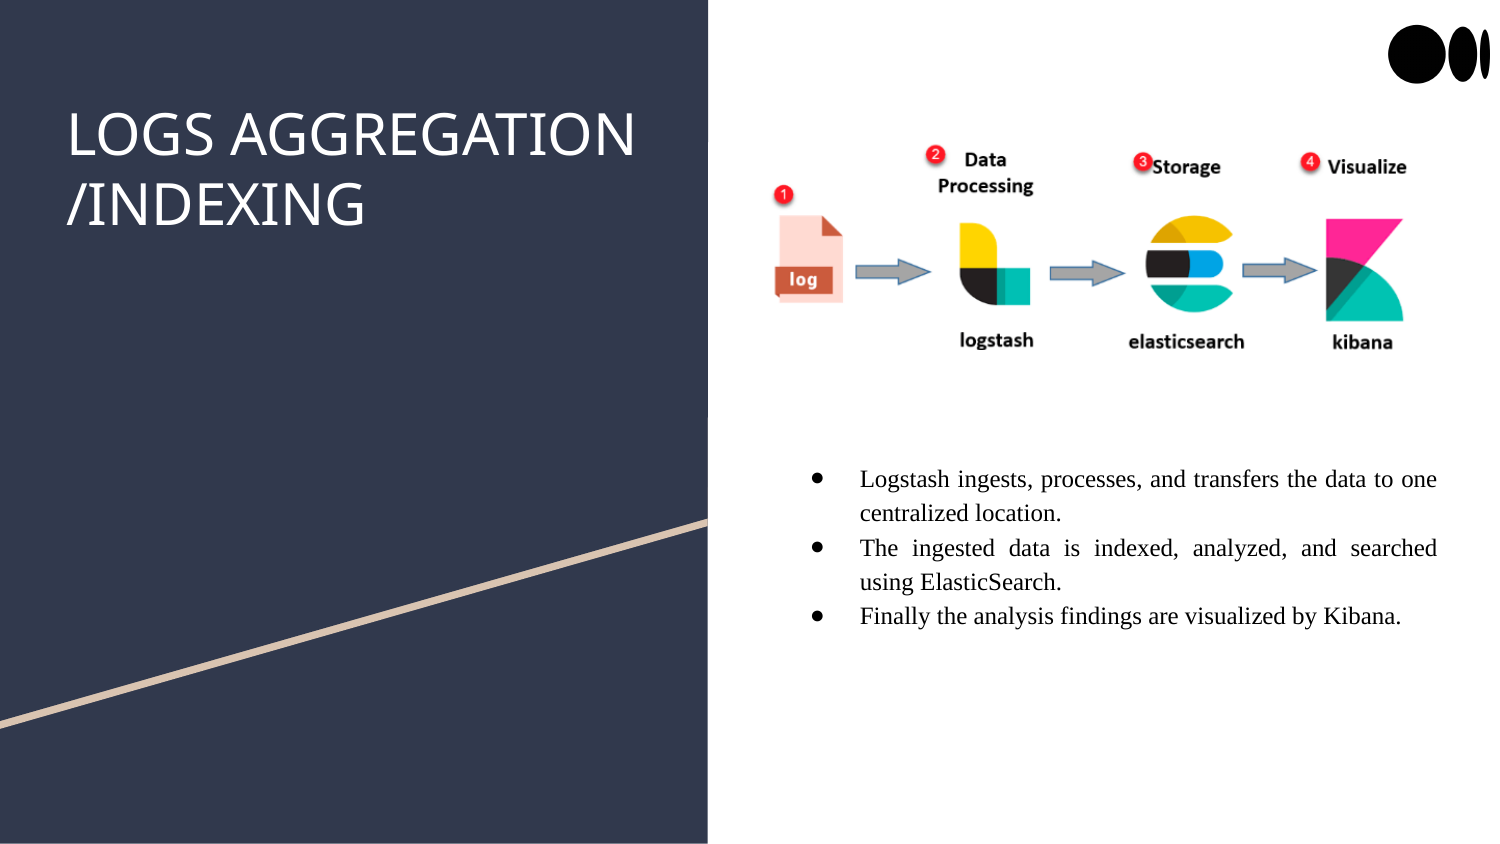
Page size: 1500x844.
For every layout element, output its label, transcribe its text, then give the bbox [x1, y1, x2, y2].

picture [768, 139, 1412, 350]
text_box Logstash ingests, processes, and transfers the data to one centralized location. The ingested data is indexed, analyzed, and searched using ElasticSearch. Finally the analysis findings are visualized by Kibana. [769, 442, 1453, 680]
picture [1376, 0, 1500, 109]
title LOGS AGGREGATION /INDEXING [51, 82, 660, 494]
